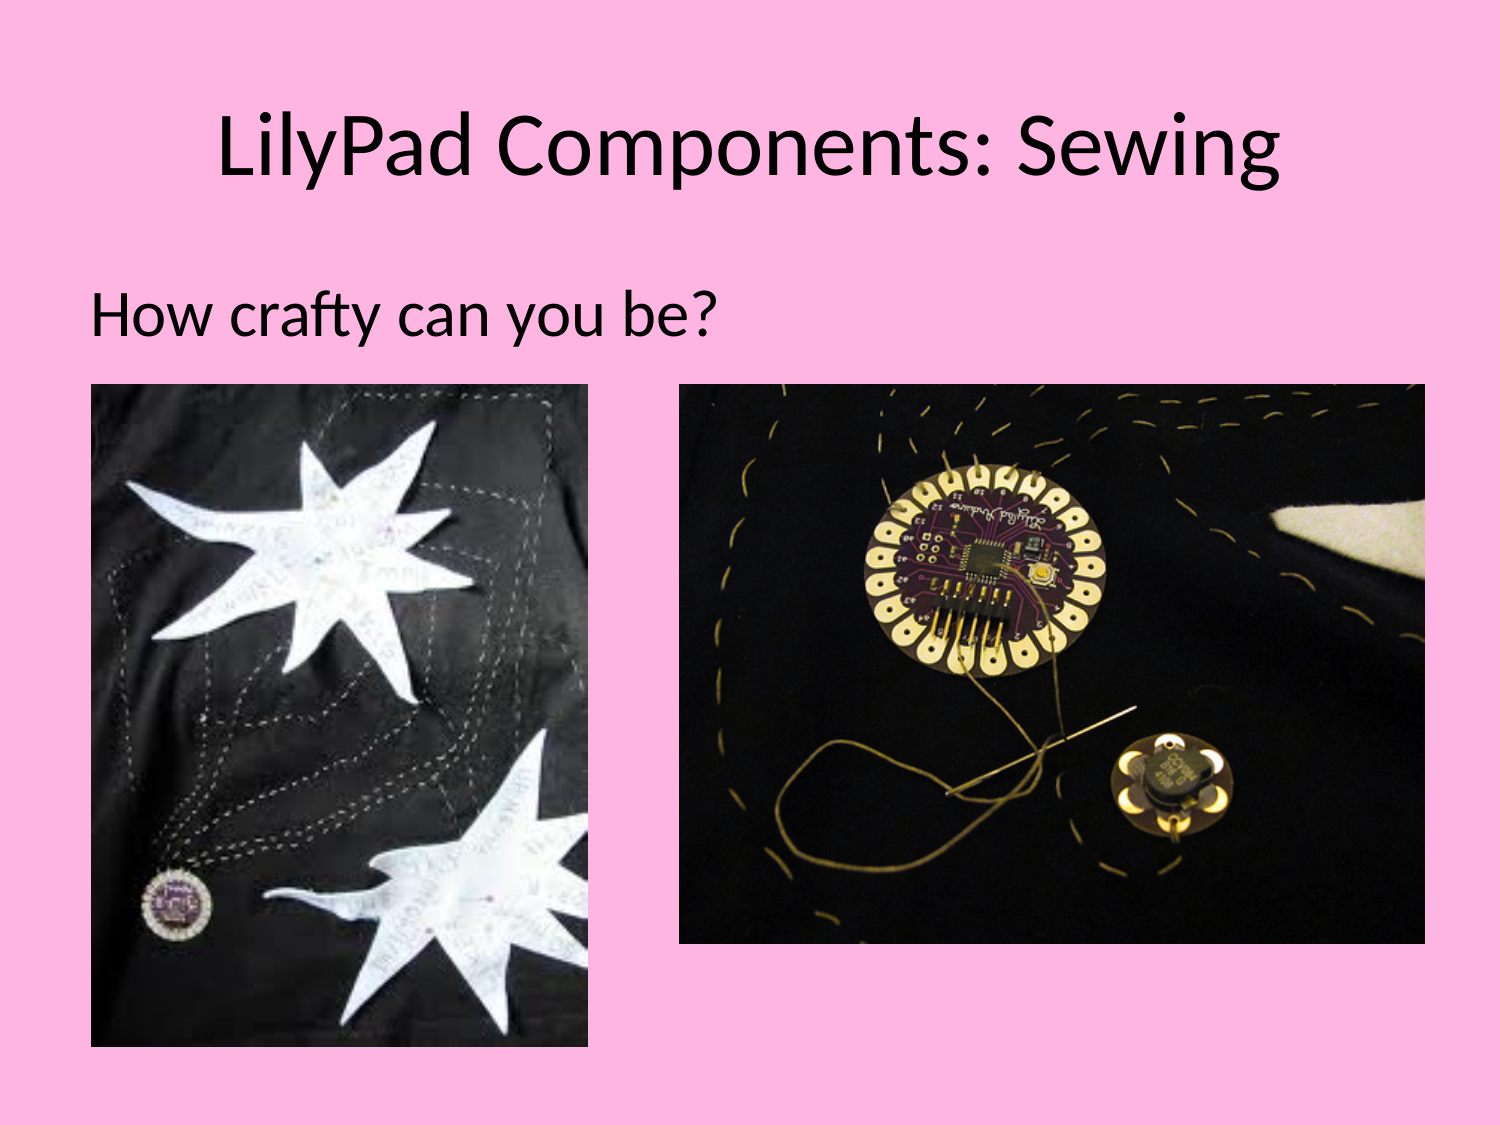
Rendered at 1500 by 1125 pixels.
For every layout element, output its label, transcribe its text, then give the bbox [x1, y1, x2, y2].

list How crafty can you be? [75, 262, 1425, 1005]
picture [678, 384, 1426, 944]
picture [91, 384, 588, 1047]
title LilyPad Components: Sewing [75, 45, 1425, 233]
